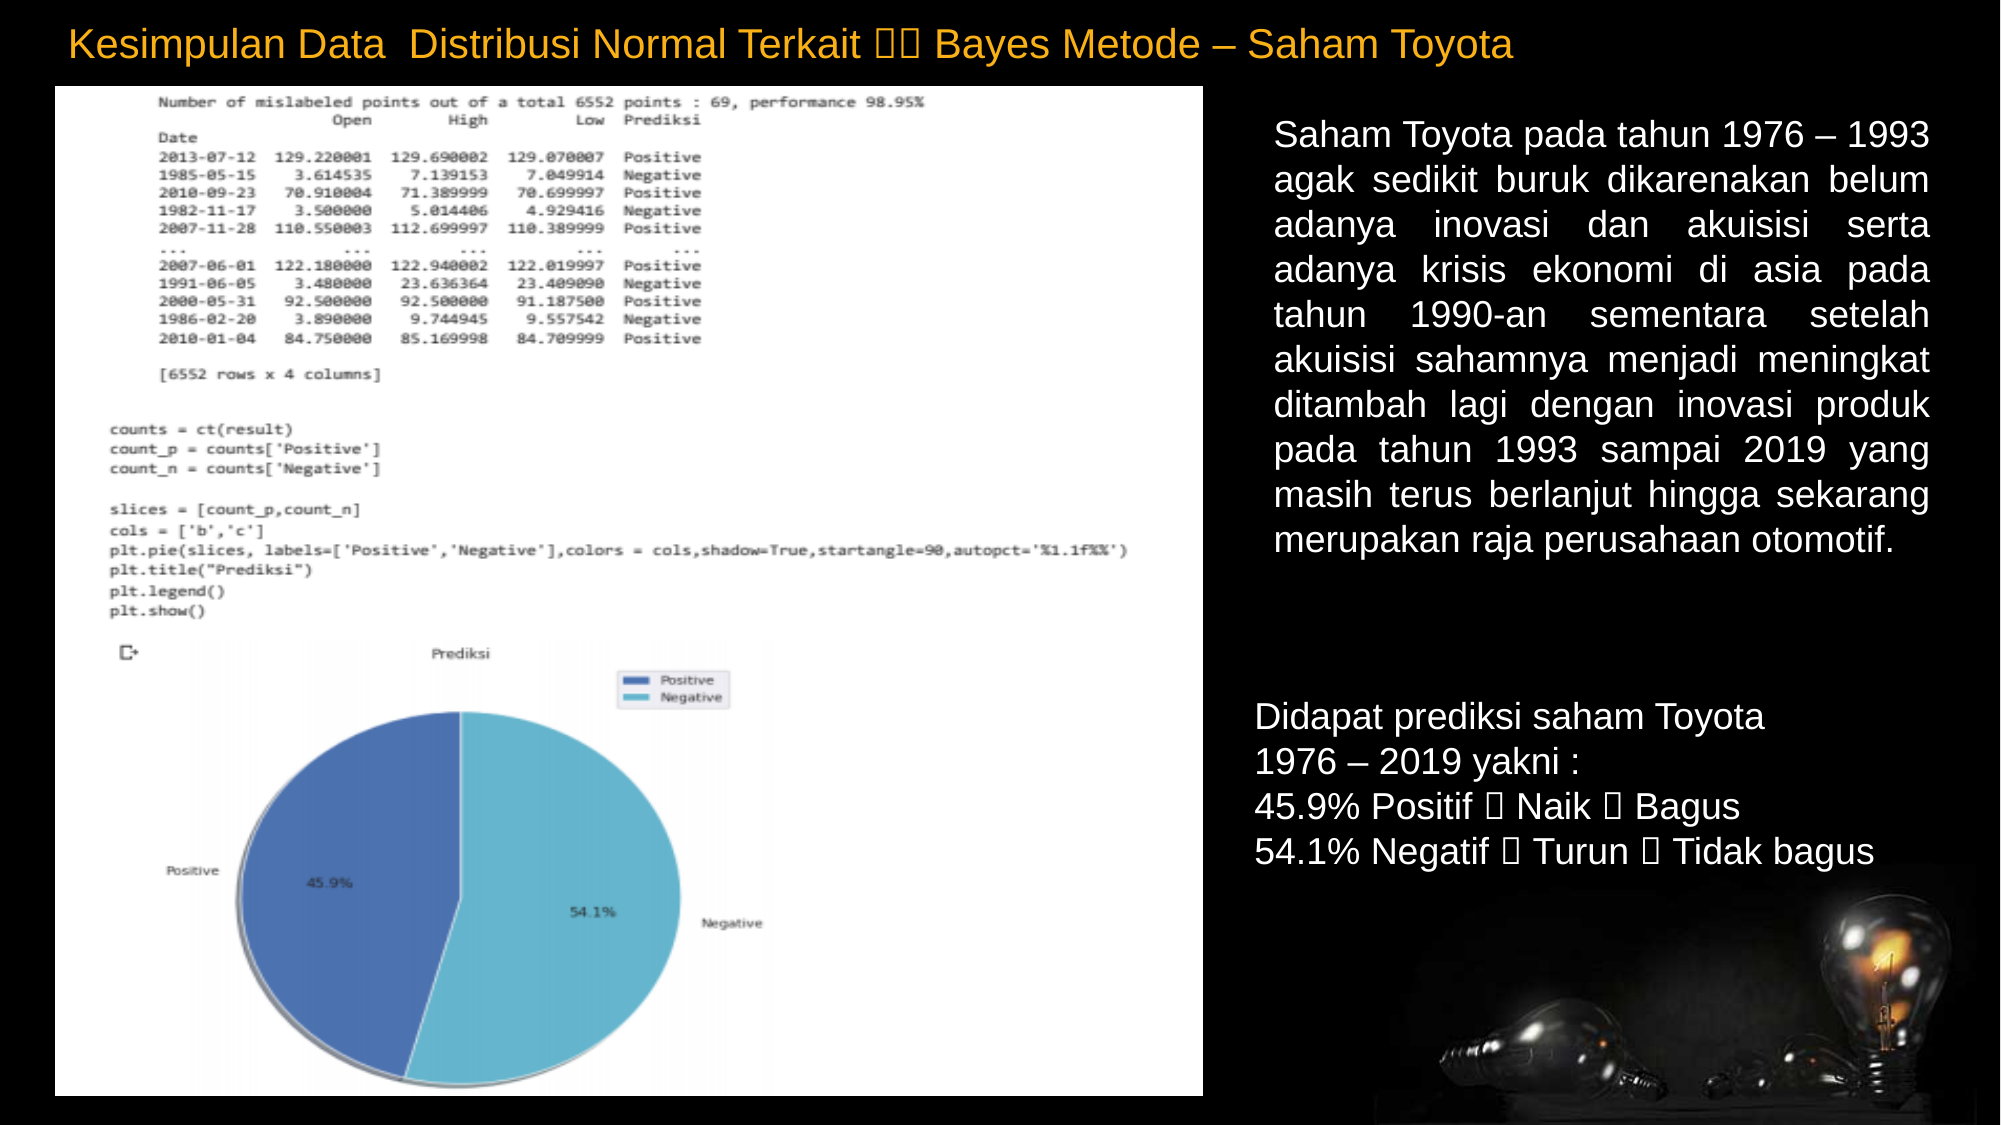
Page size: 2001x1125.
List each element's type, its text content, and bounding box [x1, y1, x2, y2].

picture [0, 0, 2001, 1125]
list Kesimpulan Data Distribusi Normal Terkait  Bayes Metode – Saham Toyota [10, 29, 1583, 62]
text_box Didapat prediksi saham Toyota 1976 – 2019 yakni : 45.9% Positif  Naik  Bagus 54.1% Negatif  Turun  Tidak bagus [1239, 684, 1926, 880]
text_box Saham Toyota pada tahun 1976 – 1993 agak sedikit buruk dikarenakan belum adanya inovasi dan akuisisi serta adanya krisis ekonomi di asia pada tahun 1990-an sementara setelah akuisisi sahamnya menjadi meningkat ditambah lagi dengan inovasi produk pada tahun 1993 sampai 2019 yang masih terus berlanjut hingga sekarang merupakan raja perusahaan otomotif. [1258, 102, 1945, 567]
